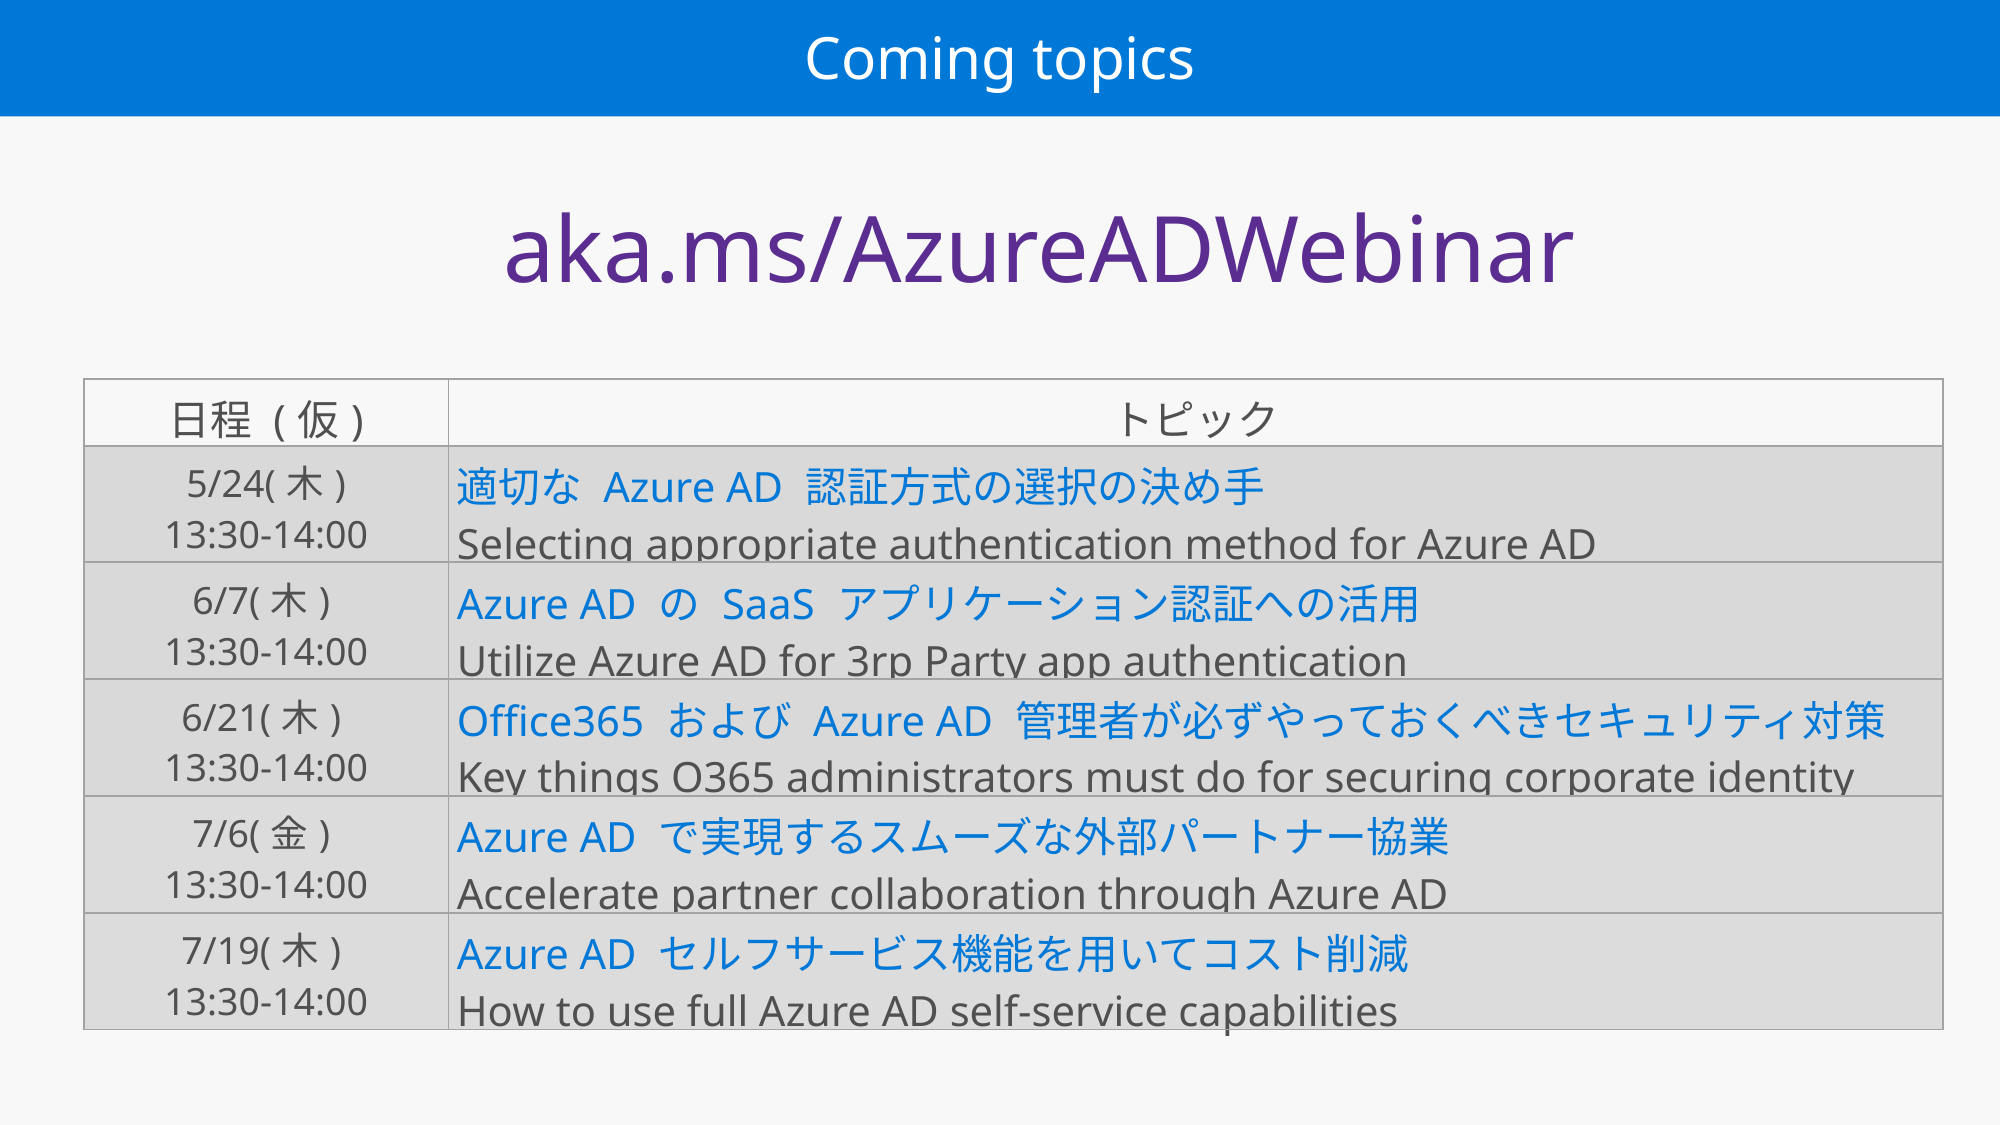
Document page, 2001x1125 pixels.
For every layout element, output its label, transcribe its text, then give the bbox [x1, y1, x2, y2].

table_header トピック [449, 380, 1942, 445]
text_box [212, 357, 1948, 535]
table_cell 6/21(木) 13:30-14:00 [85, 680, 448, 795]
text_box aka.ms/AzureADWebinar [488, 183, 1592, 308]
table_cell Azure AD で実現するスムーズな外部パートナー協業 Accelerate partner collaboration through Azure AD [449, 797, 1942, 912]
text_box [212, 144, 1948, 321]
table_cell 7/6(金) 13:30-14:00 [85, 797, 448, 912]
table_cell 7/19(木) 13:30-14:00 [85, 914, 448, 1029]
table_cell Azure AD セルフサービス機能を用いてコスト削減 How to use full Azure AD self-service capabilities [449, 914, 1942, 1029]
table_cell Office365 および Azure AD 管理者が必ずやっておくべきセキュリティ対策 Key things O365 administrators must do for securing corporate identity [449, 680, 1942, 795]
table_cell 5/24(木) 13:30-14:00 [85, 447, 448, 561]
text_box Coming topics [0, 0, 2000, 117]
table_cell 6/7(木) 13:30-14:00 [85, 563, 448, 678]
table_header 日程 (仮) [85, 380, 448, 445]
table_cell 適切な Azure AD 認証方式の選択の決め手 Selecting appropriate authentication method for Azure AD [449, 447, 1942, 561]
table_cell Azure AD の SaaS アプリケーション認証への活用 Utilize Azure AD for 3rp Party app authentication [449, 563, 1942, 678]
